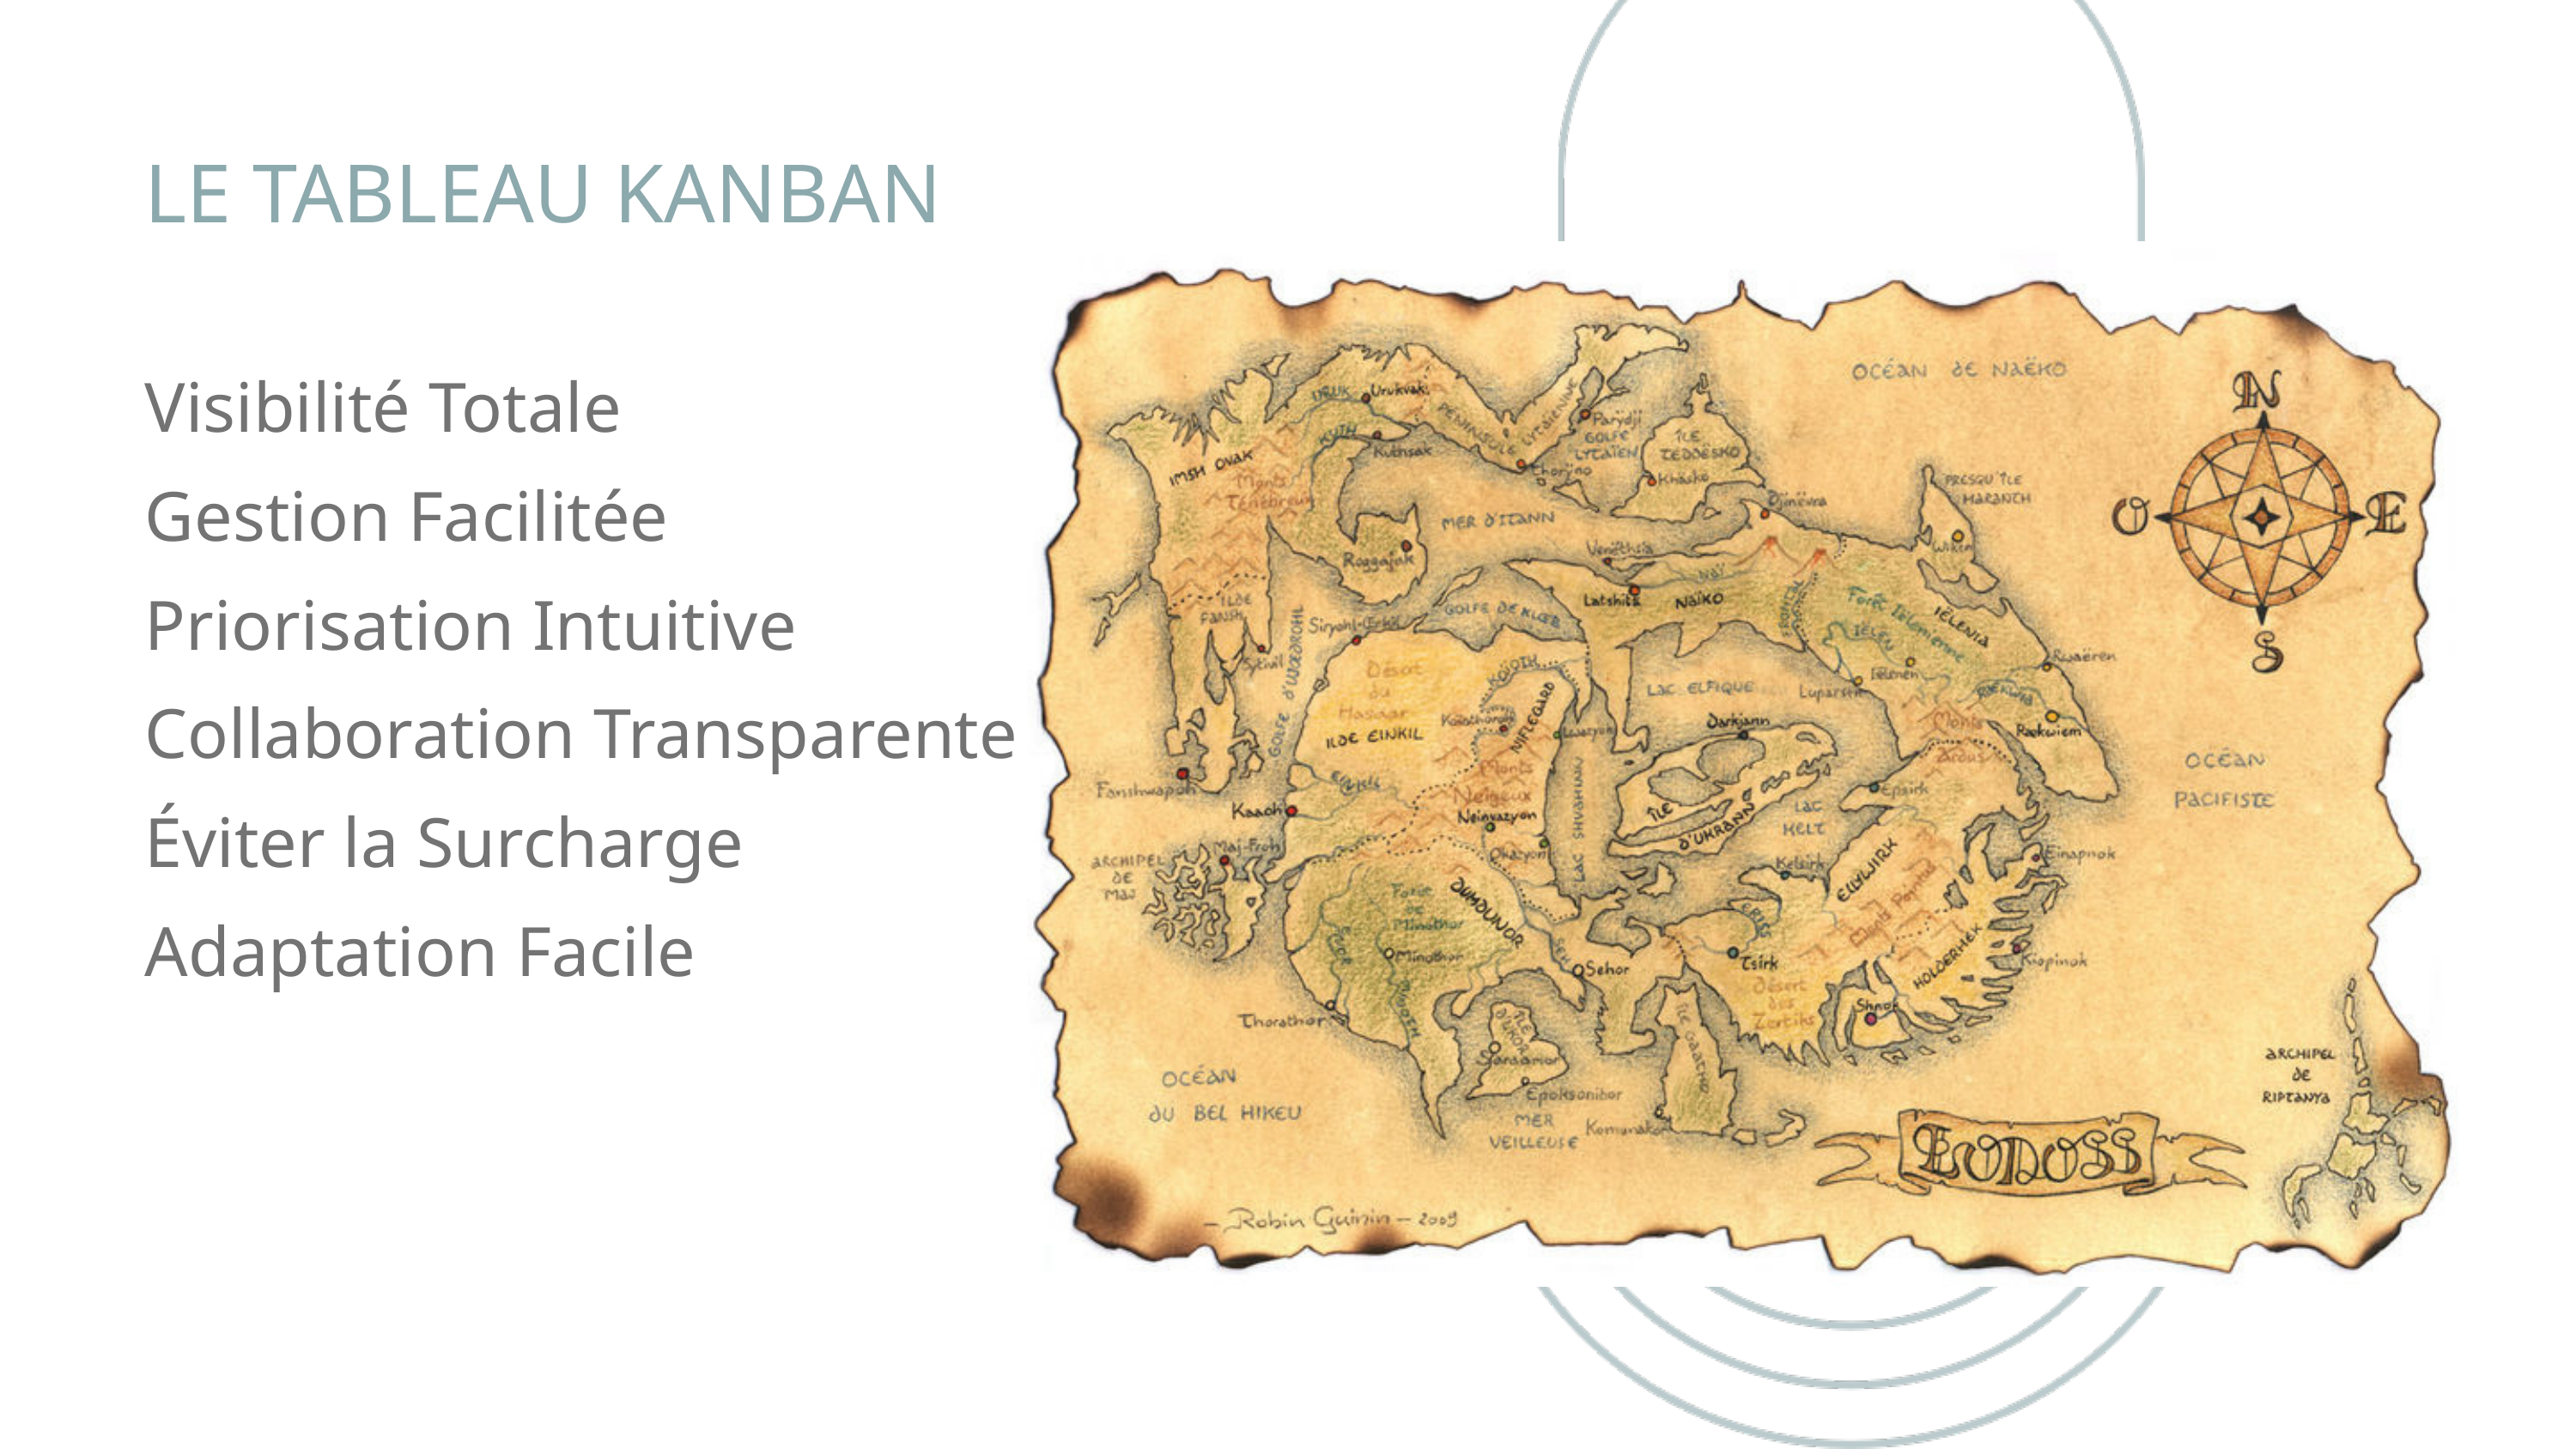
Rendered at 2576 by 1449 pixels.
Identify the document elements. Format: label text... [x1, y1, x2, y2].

text_box Visibilité Totale Gestion Facilitée Priorisation Intuitive Collaboration Transparente Éviter la Surcharge Adaptation Facile [144, 337, 1027, 1099]
text_box [1558, 0, 2145, 241]
text_box LE TABLEAU KANBAN [144, 149, 1433, 239]
text_box [1467, 1287, 2236, 1449]
text_box [1027, 241, 2459, 1287]
